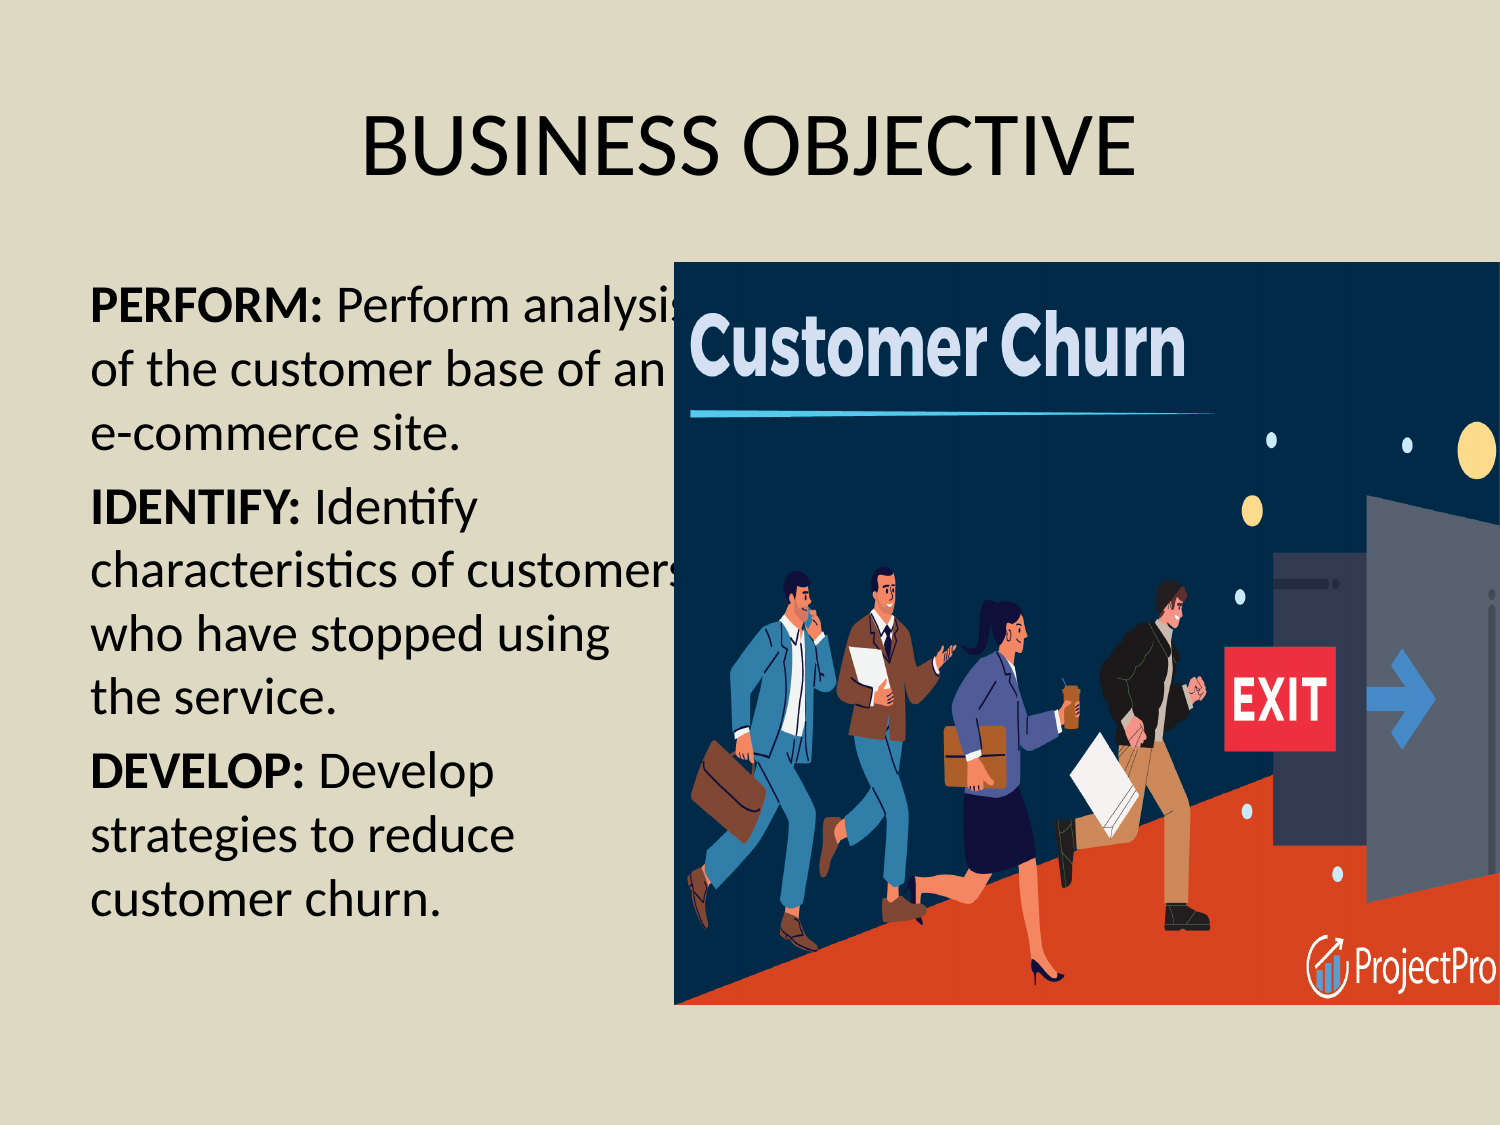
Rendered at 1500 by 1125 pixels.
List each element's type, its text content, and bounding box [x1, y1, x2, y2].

title BUSINESS OBJECTIVE [75, 45, 1425, 233]
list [673, 262, 1500, 1006]
list PERFORM: Perform analysis of the customer base of an e-commerce site. IDENTIFY: Identify characteristics of customers who have stopped using the service. DEVELOP: Develop strategies to reduce customer churn. [75, 262, 671, 1005]
